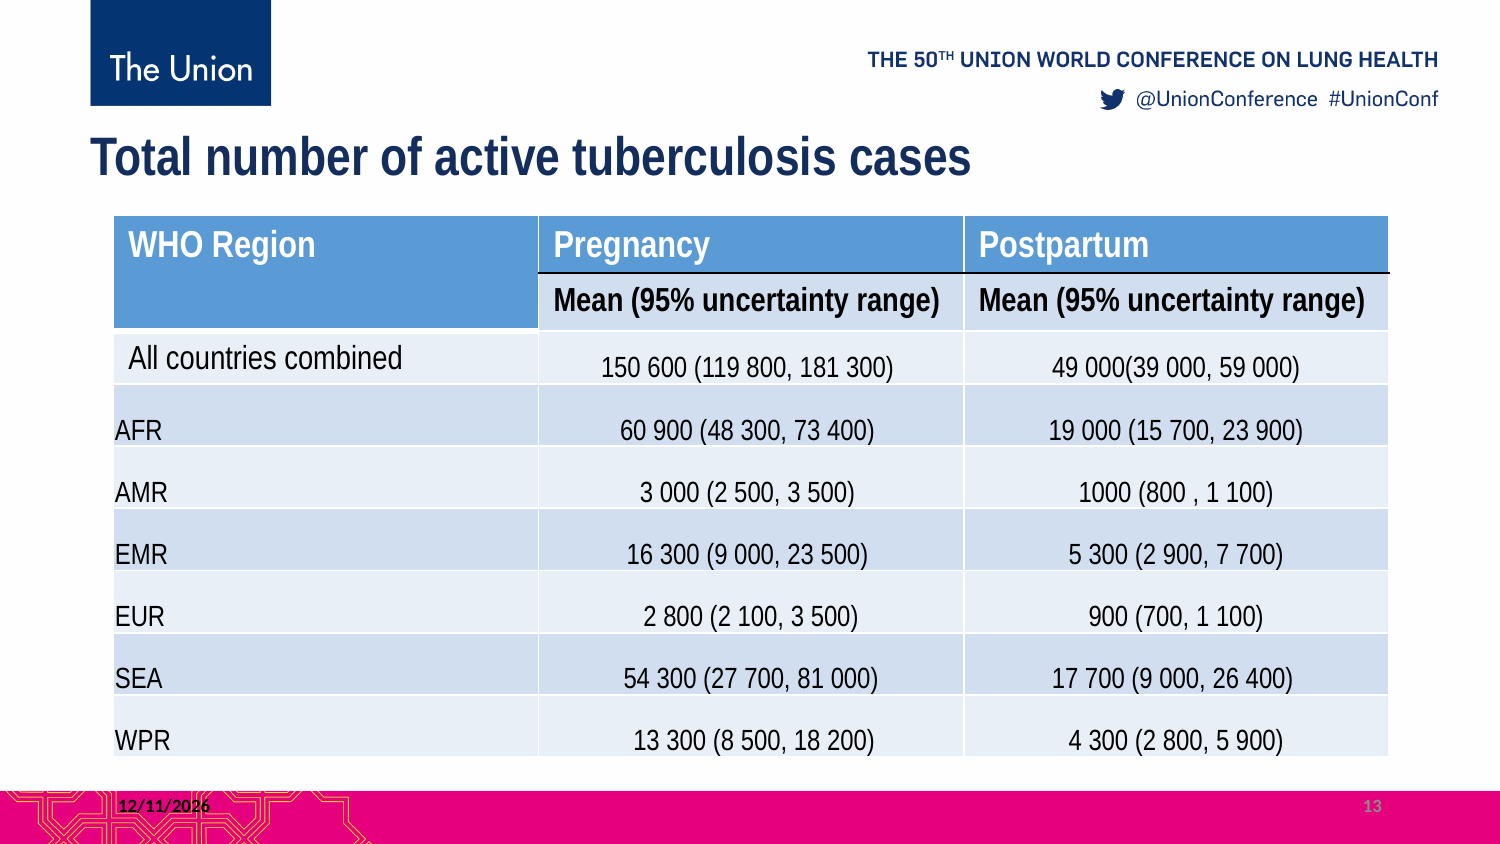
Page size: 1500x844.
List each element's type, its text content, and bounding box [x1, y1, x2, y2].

table_header Pregnancy [539, 216, 963, 272]
table_cell 16 300 (9 000, 23 500) [539, 509, 963, 570]
table_cell AMR [114, 447, 538, 507]
table_cell SEA [114, 634, 538, 694]
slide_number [103, 782, 441, 827]
text_box Total number of active tuberculosis cases [90, 121, 1227, 202]
table_cell Mean (95% uncertainty range) [539, 274, 963, 330]
table_cell 3 000 (2 500, 3 500) [539, 447, 963, 507]
table_cell AFR [114, 385, 538, 445]
table_cell 1000 (800 , 1 100) [965, 447, 1388, 507]
table_cell 54 300 (27 700, 81 000) [539, 634, 963, 694]
table_header Postpartum [965, 216, 1388, 272]
table_cell 19 000 (15 700, 23 900) [965, 385, 1388, 445]
table_cell Mean (95% uncertainty range) [965, 274, 1388, 330]
table_cell EUR [114, 571, 538, 632]
picture [0, 0, 1500, 844]
table_cell EMR [114, 509, 538, 570]
table_header WHO Region [114, 216, 538, 328]
table_cell 5 300 (2 900, 7 700) [965, 509, 1388, 570]
table_cell 49 000(39 000, 59 000) [965, 332, 1388, 383]
table_cell 4 300 (2 800, 5 900) [965, 696, 1388, 756]
table_cell 150 600 (119 800, 181 300) [539, 332, 963, 383]
table_cell 900 (700, 1 100) [965, 571, 1388, 632]
slide_number 13 [1059, 782, 1397, 827]
table_cell WPR [114, 696, 538, 756]
table_cell 13 300 (8 500, 18 200) [539, 696, 963, 756]
table_cell All countries combined [114, 334, 538, 383]
table_cell 17 700 (9 000, 26 400) [965, 634, 1388, 694]
table_cell 2 800 (2 100, 3 500) [539, 571, 963, 632]
table_cell 60 900 (48 300, 73 400) [539, 385, 963, 445]
